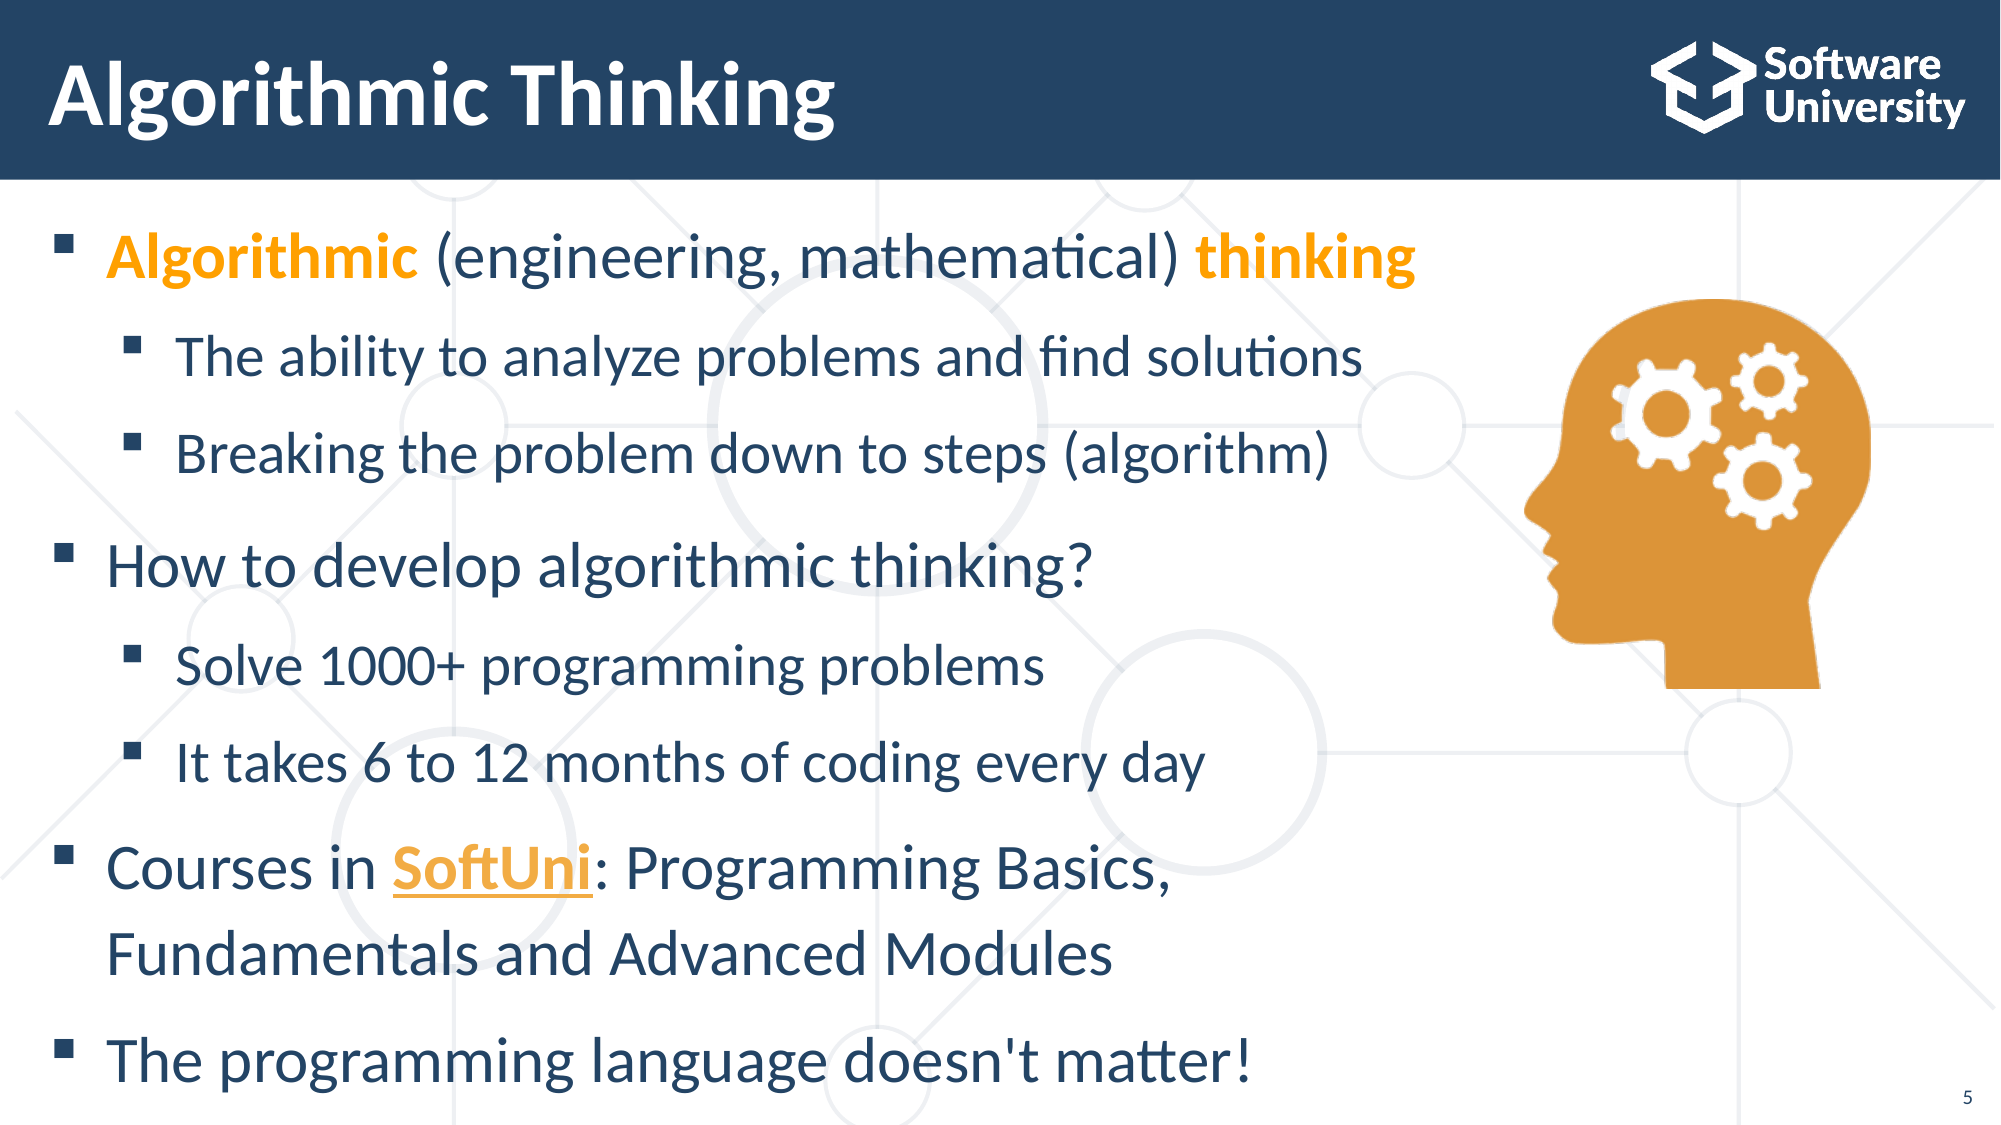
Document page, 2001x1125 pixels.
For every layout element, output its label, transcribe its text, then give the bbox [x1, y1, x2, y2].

picture [1651, 41, 1966, 134]
slide_number 5 [1927, 1067, 1989, 1117]
picture [1523, 299, 1872, 689]
title Algorithmic Thinking [31, 16, 1625, 162]
list Algorithmic (engineering, mathematical) thinking The ability to analyze problems and find solutions Breaking the problem down to steps (algorithm) How to develop algorithmic thinking? Solve 1000+ programming problems It takes 6 to 12 months of coding every day Courses in SoftUni: Programming Basics, Fundamentals and Advanced Modules The programming language doesn't matter! [31, 203, 1970, 1109]
